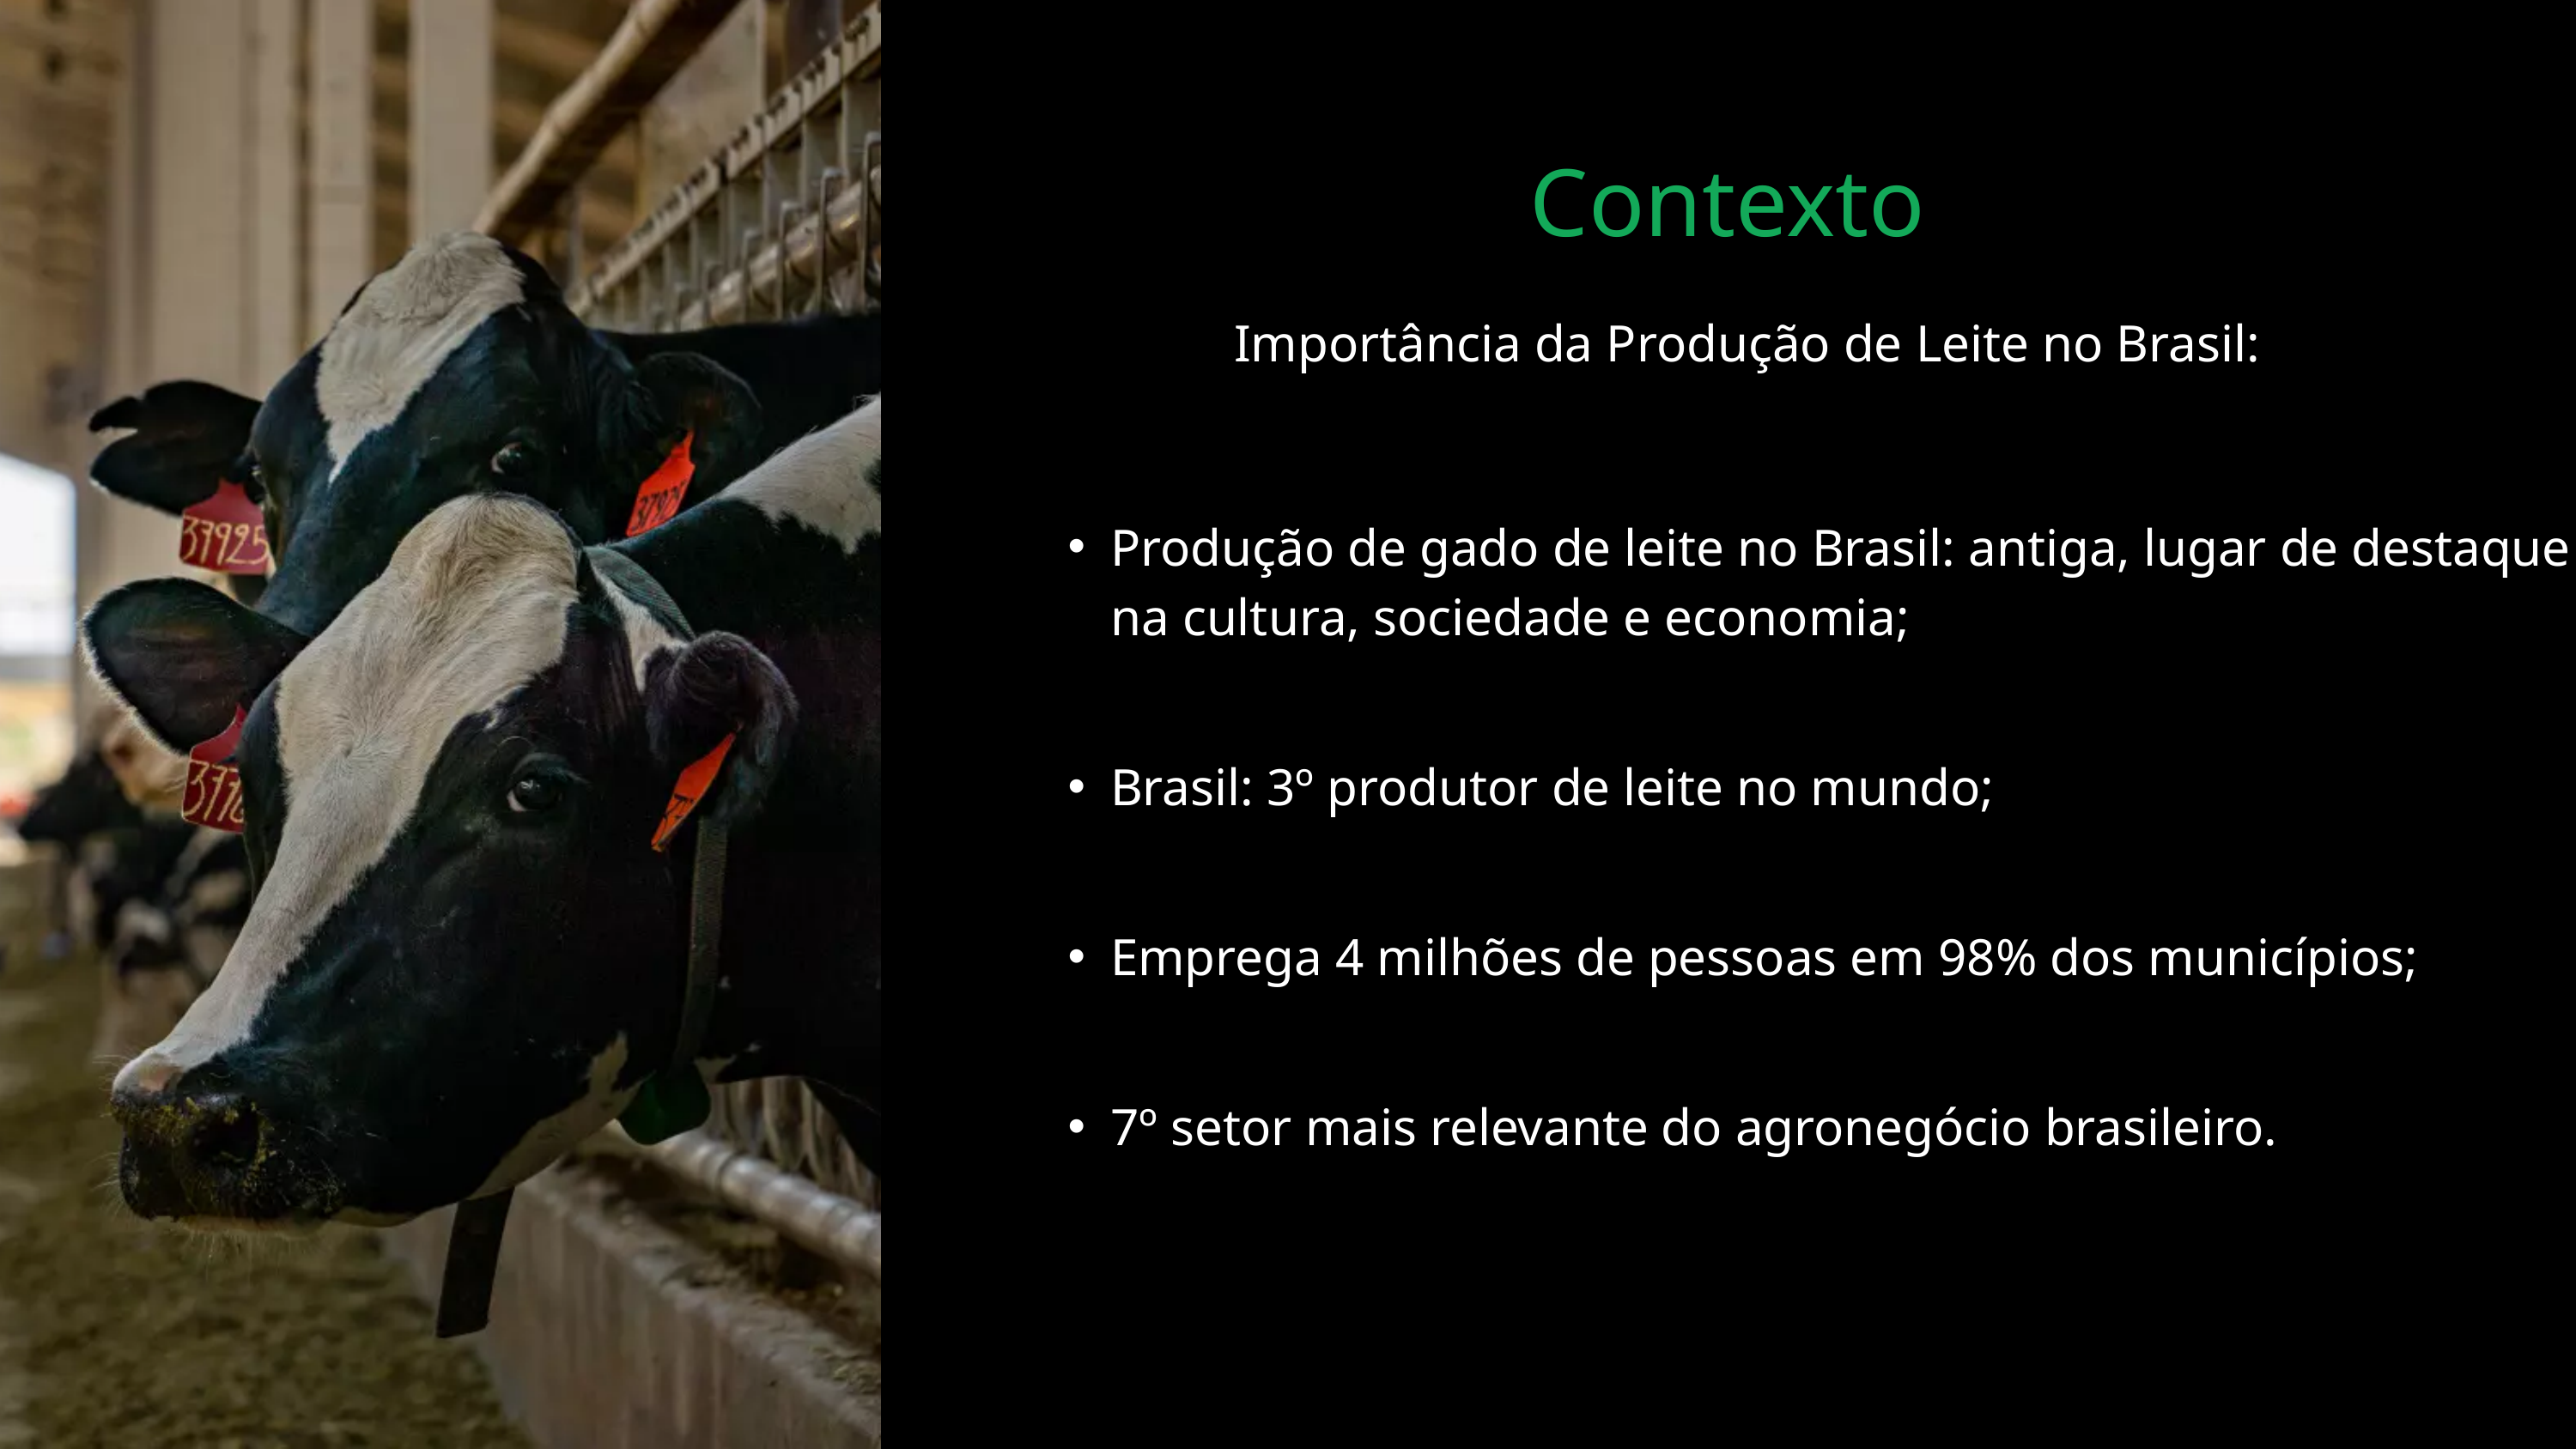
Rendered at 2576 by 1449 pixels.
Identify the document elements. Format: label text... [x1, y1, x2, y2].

text_box Produção de gado de leite no Brasil: antiga, lugar de destaque na cultura, sociedade e economia; Brasil: 3º produtor de leite no mundo; Emprega 4 milhões de pessoas em 98% dos municípios; 7º setor mais relevante do agronegócio brasileiro. [1024, 455, 2575, 1397]
text_box [0, 0, 881, 1449]
text_box Importância da Produção de Leite no Brasil: [1234, 301, 2366, 373]
text_box Contexto [1188, 124, 2269, 255]
